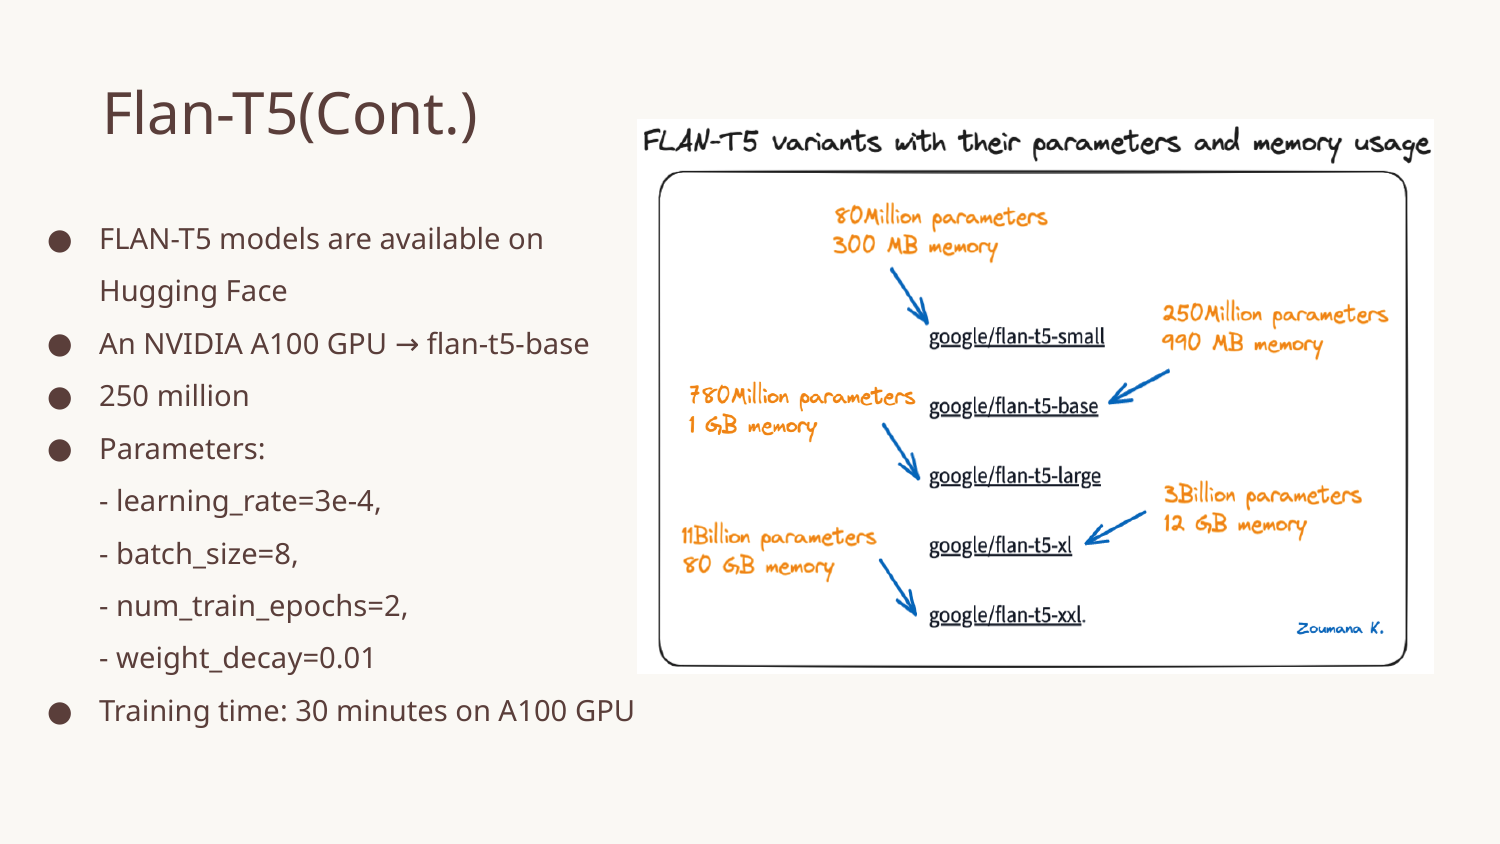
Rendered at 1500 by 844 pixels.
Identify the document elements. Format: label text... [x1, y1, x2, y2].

picture [637, 119, 1435, 675]
list FLAN-T5 models are available on Hugging Face An NVIDIA A100 GPU → flan-t5-base 250 million Parameters: - learning_rate=3e-4, - batch_size=8, - num_train_epochs=2, - weight_decay=0.01 Training time: 30 minutes on A100 GPU [24, 172, 659, 741]
title Flan-T5(Cont.) [87, 74, 1355, 157]
